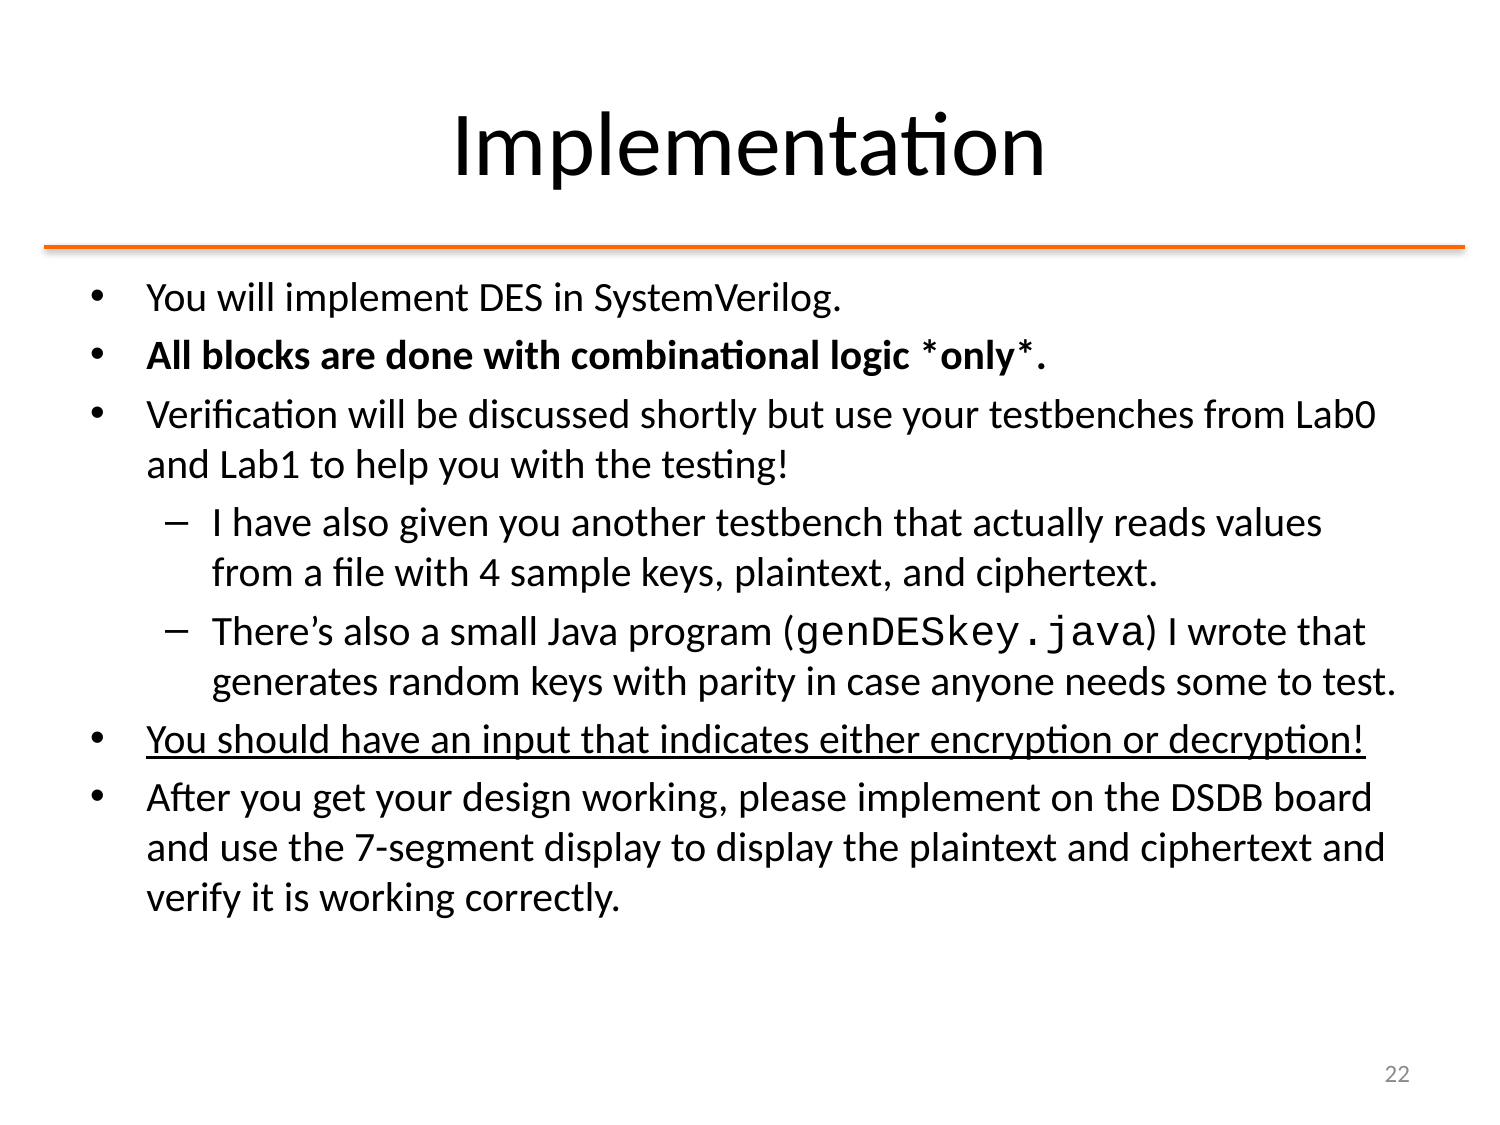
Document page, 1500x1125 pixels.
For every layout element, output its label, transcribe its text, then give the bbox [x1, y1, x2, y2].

list You will implement DES in SystemVerilog. All blocks are done with combinational logic *only*. Verification will be discussed shortly but use your testbenches from Lab0 and Lab1 to help you with the testing! I have also given you another testbench that actually reads values from a file with 4 sample keys, plaintext, and ciphertext. There’s also a small Java program (genDESkey.java) I wrote that generates random keys with parity in case anyone needs some to test. You should have an input that indicates either encryption or decryption! After you get your design working, please implement on the DSDB board and use the 7-segment display to display the plaintext and ciphertext and verify it is working correctly. [75, 262, 1425, 1005]
title Implementation [75, 45, 1425, 233]
slide_number 22 [1074, 1042, 1425, 1103]
